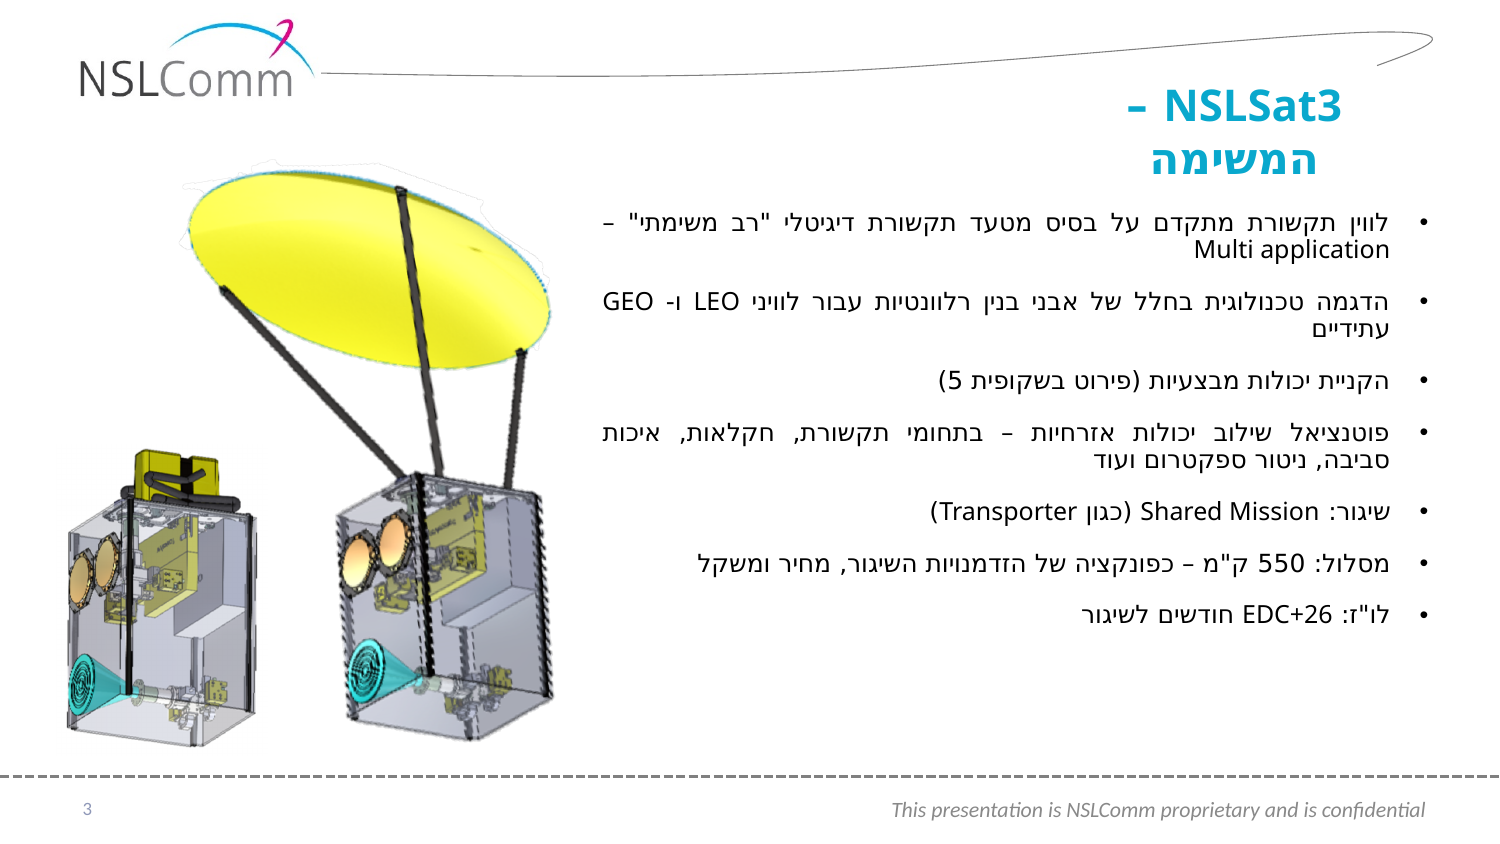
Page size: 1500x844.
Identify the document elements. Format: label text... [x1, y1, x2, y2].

text_box לווין תקשורת מתקדם על בסיס מטעד תקשורת דיגיטלי "רב משימתי" – Multi application הדגמה טכנולוגית בחלל של אבני בנין רלוונטיות עבור לוויני LEO ו- GEO עתידיים הקניית יכולות מבצעיות (פירוט בשקופית 5) פוטנציאל שילוב יכולות אזרחיות – בתחומי תקשורת, חקלאות, איכות סביבה, ניטור ספקטרום ועוד שיגור: Shared Mission (כגון Transporter) מסלול: 550 ק"מ – כפונקציה של הזדמנויות השיגור, מחיר ומשקל לו"ז: EDC+26 חודשים לשיגור [587, 202, 1444, 685]
slide_number 3 [67, 785, 418, 830]
text_box NSLSat3 – המשימה [1025, 61, 1444, 200]
picture [6, 97, 714, 791]
picture [56, 13, 333, 118]
